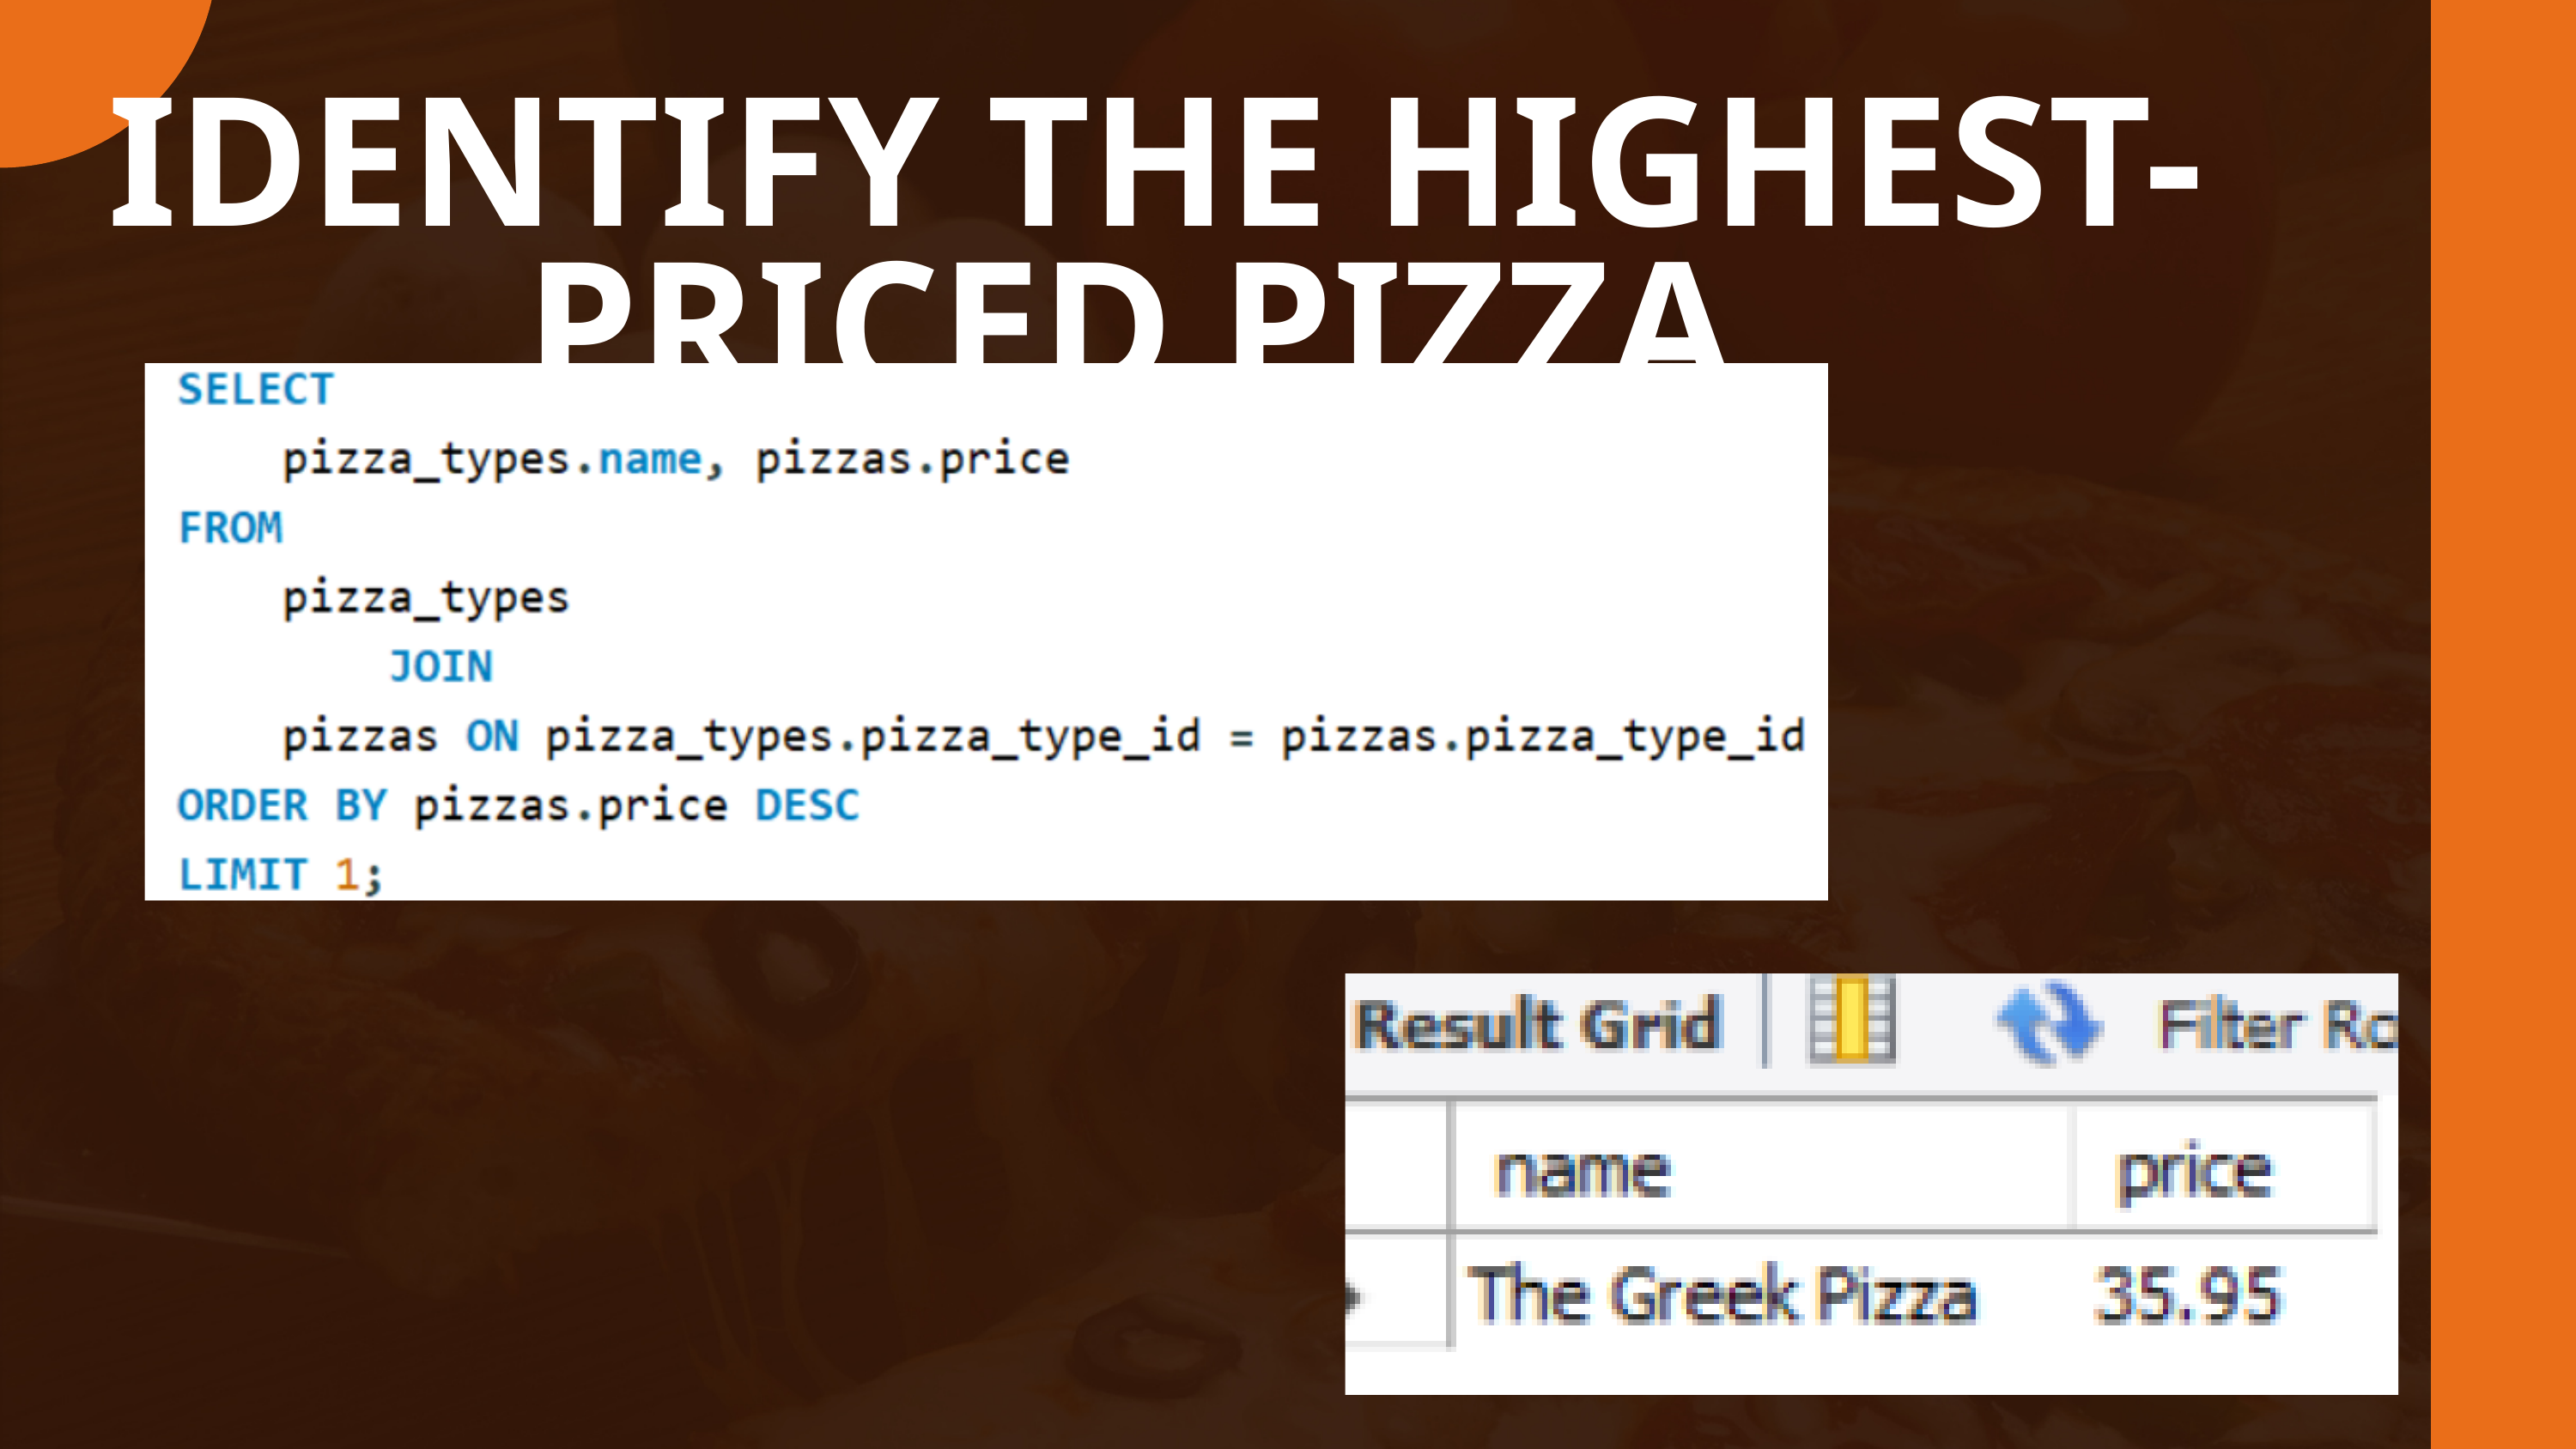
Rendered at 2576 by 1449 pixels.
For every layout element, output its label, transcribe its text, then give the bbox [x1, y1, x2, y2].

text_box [2431, 0, 2576, 1449]
text_box IDENTIFY THE HIGHEST-PRICED PIZZA. [84, 96, 2227, 427]
text_box [0, 0, 2427, 1449]
text_box [1345, 973, 2399, 1396]
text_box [0, 0, 218, 168]
text_box [144, 427, 1828, 900]
